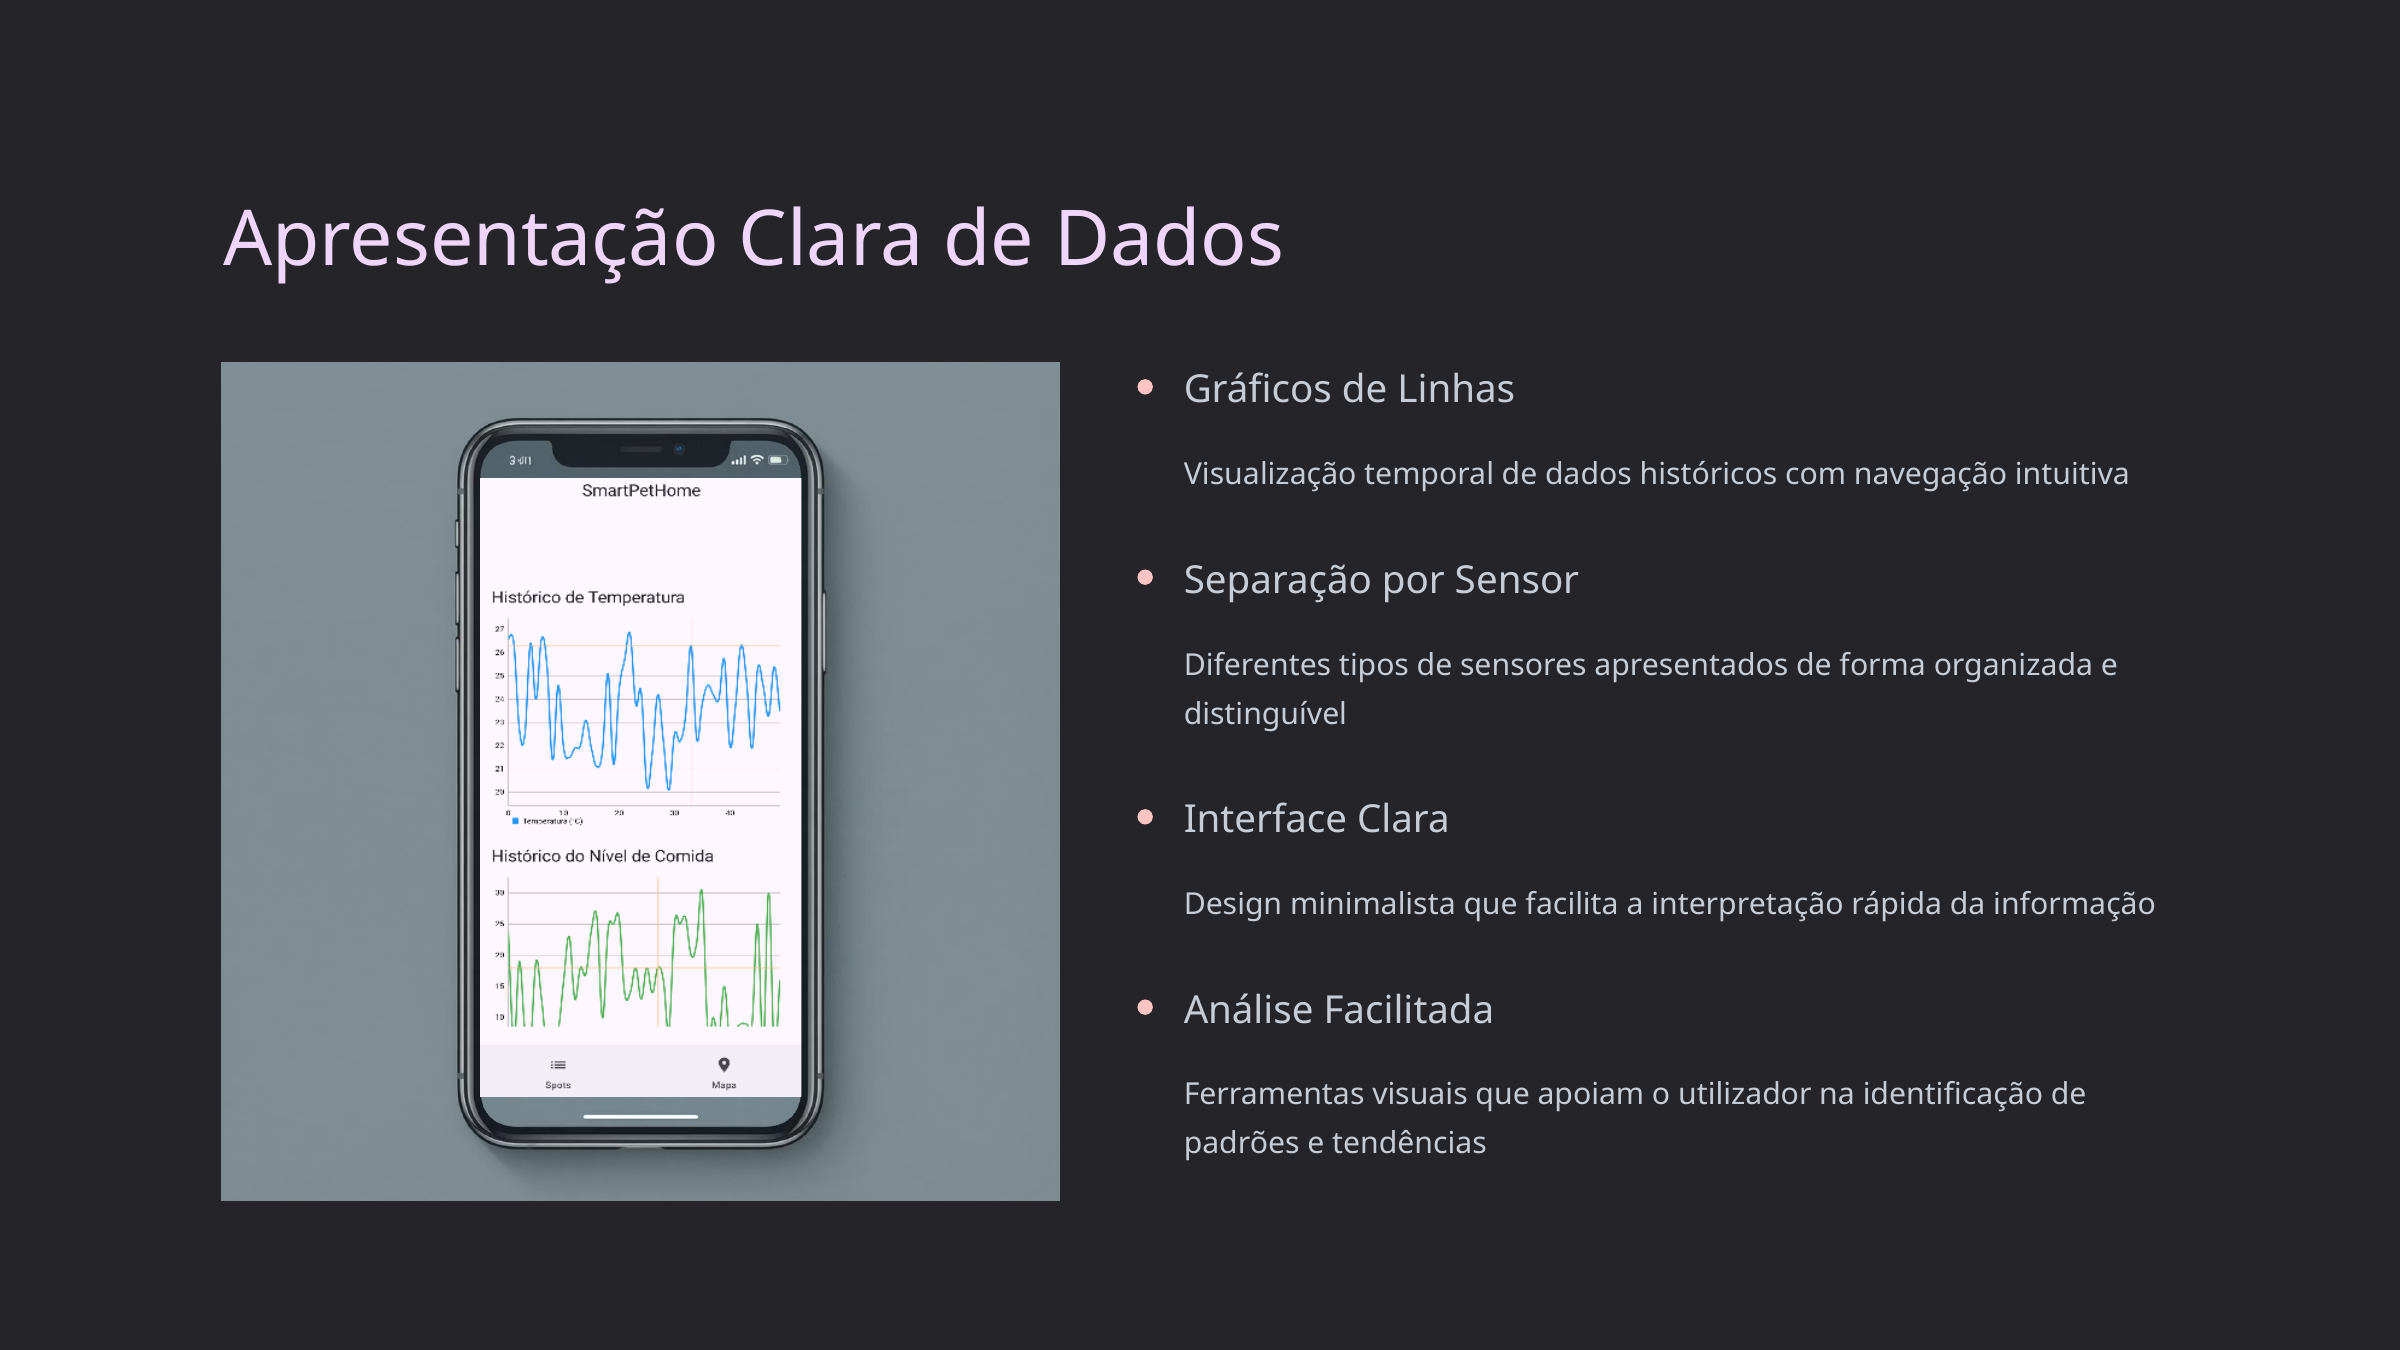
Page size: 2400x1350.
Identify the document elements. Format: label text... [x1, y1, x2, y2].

text_box Ferramentas visuais que apoiam o utilizador na identificação de padrões e tendências [1183, 1062, 2179, 1161]
text_box Visualização temporal de dados históricos com navegação intuitiva [1183, 441, 2179, 492]
text_box [1137, 569, 1153, 585]
text_box Interface Clara [1183, 792, 1570, 841]
text_box Gráficos de Linhas [1183, 362, 1570, 411]
text_box Separação por Sensor [1183, 553, 1577, 602]
text_box Diferentes tipos de sensores apresentados de forma organizada e distinguível [1183, 632, 2179, 731]
text_box Design minimalista que facilita a interpretação rápida da informação [1183, 871, 2179, 922]
text_box Análise Facilitada [1183, 983, 1570, 1032]
text_box [1137, 379, 1153, 395]
text_box Apresentação Clara de Dados [223, 185, 1284, 282]
text_box [1137, 999, 1153, 1015]
picture [221, 362, 1060, 1201]
text_box [1137, 809, 1153, 825]
